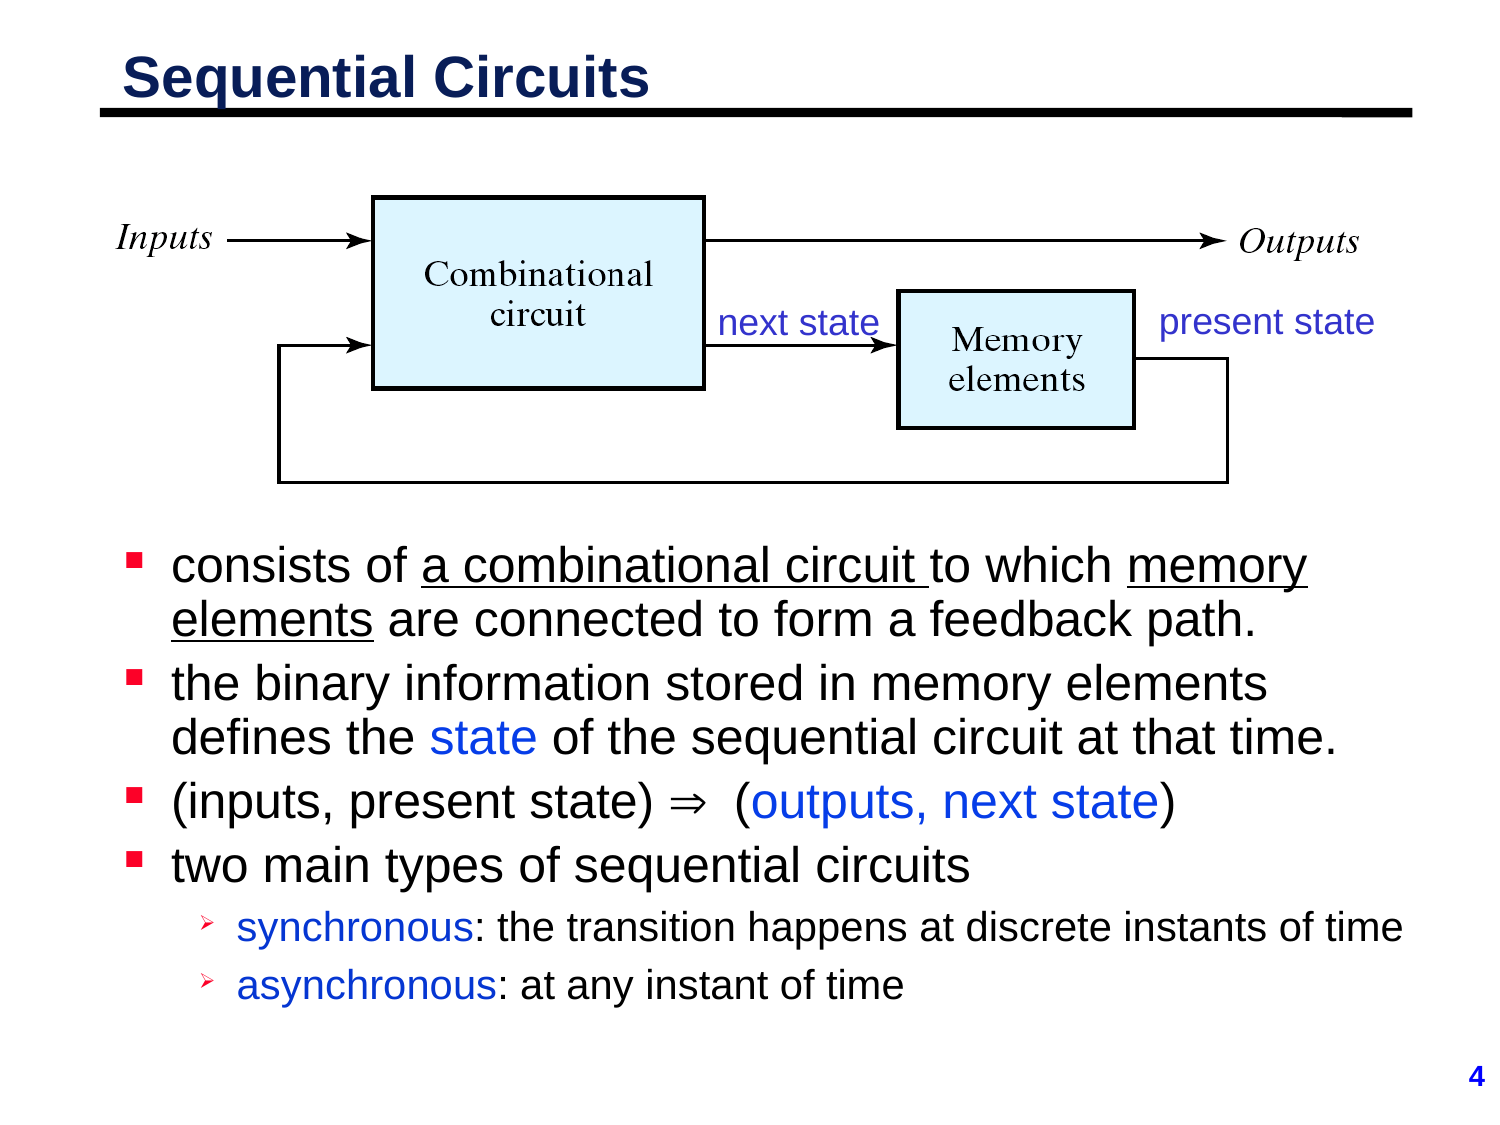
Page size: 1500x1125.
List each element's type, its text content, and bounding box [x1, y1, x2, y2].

title Sequential Circuits [112, 44, 668, 115]
text_box consists of a combinational circuit to which memory elements are connected to form a feedback path. the binary information stored in memory elements defines the state of the sequential circuit at that time. (inputs, present state) Þ (outputs, next state) two main types of sequential circuits synchronous: the transition happens at discrete instants of time asynchronous: at any instant of time [34, 196, 1438, 1083]
picture [112, 184, 1360, 490]
